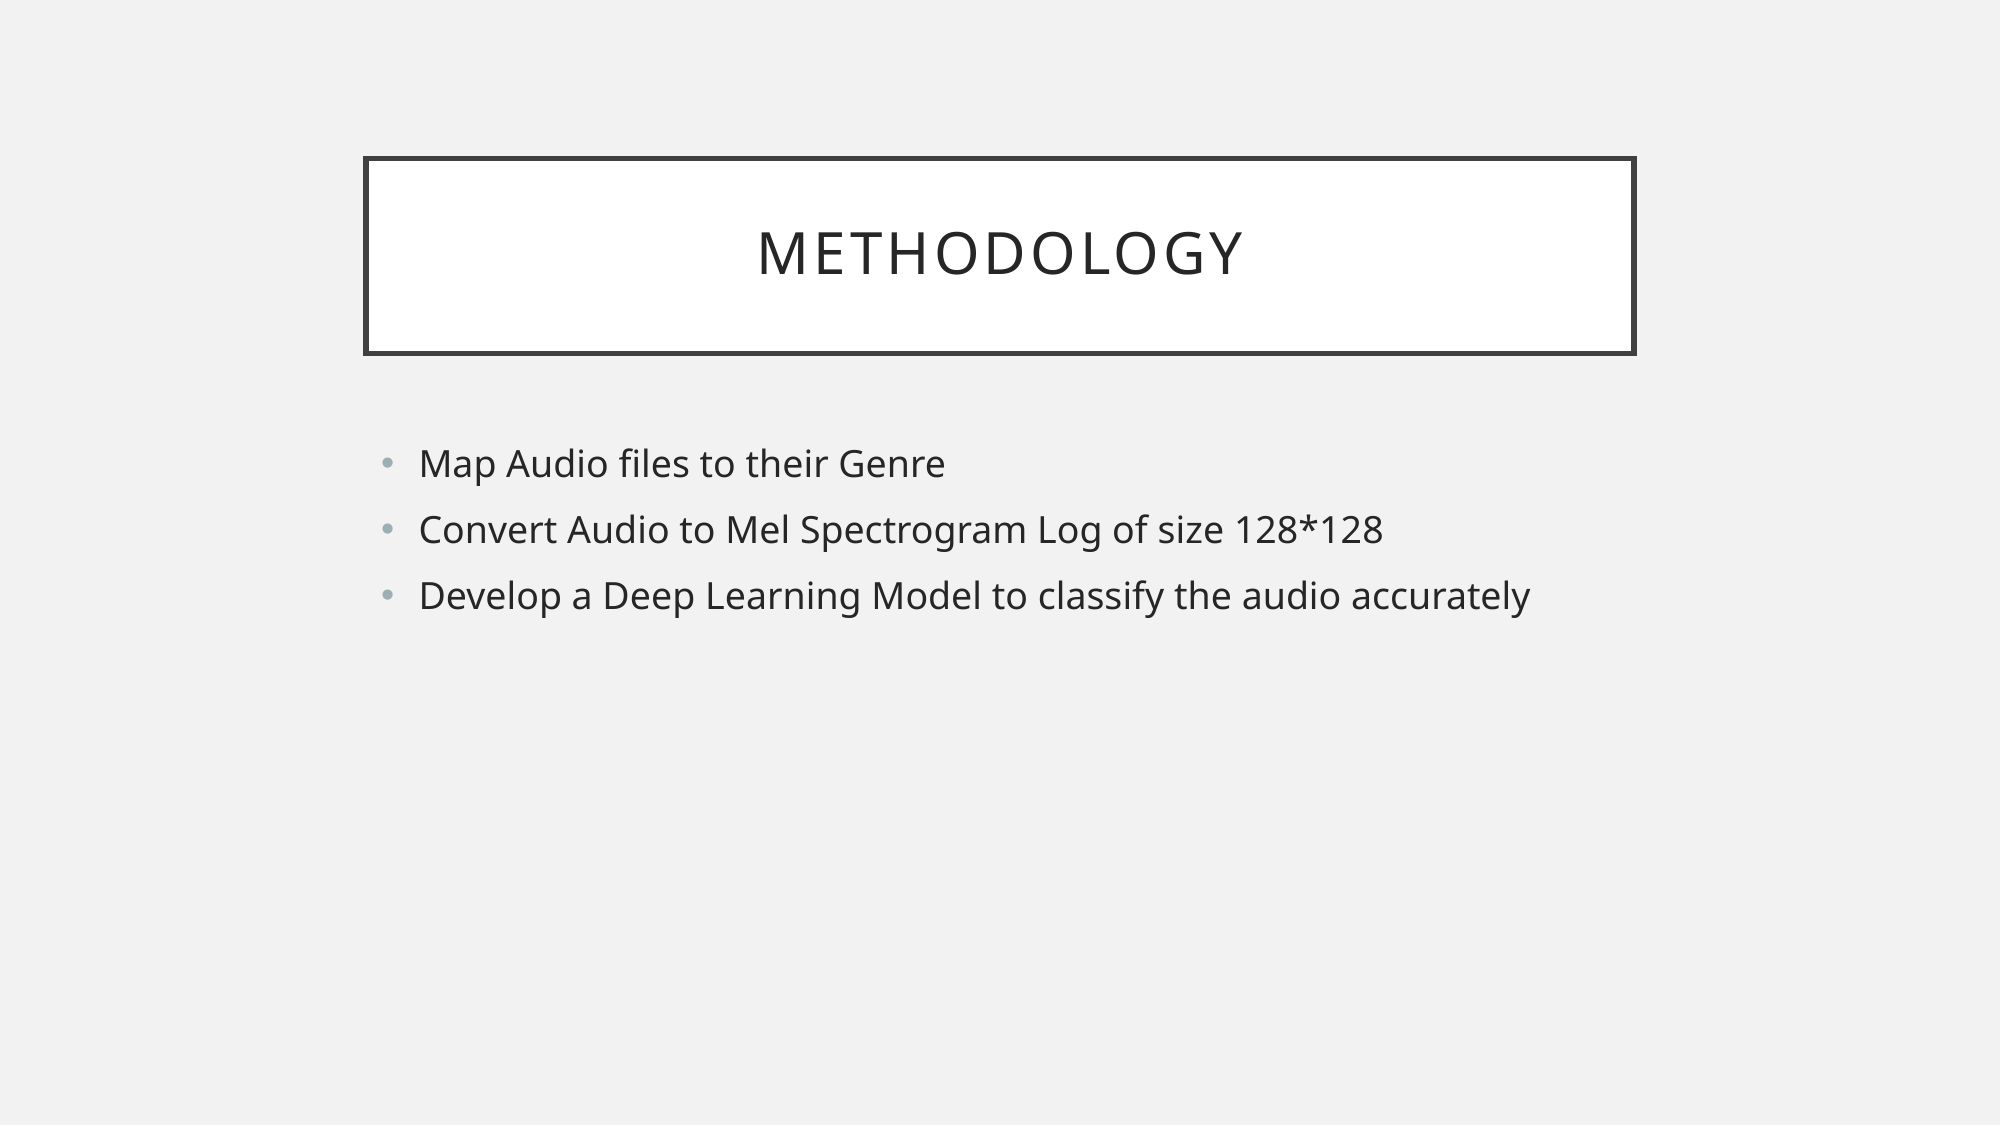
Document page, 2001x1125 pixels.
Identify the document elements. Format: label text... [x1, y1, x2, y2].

title Methodology [363, 156, 1637, 356]
list Map Audio files to their Genre Convert Audio to Mel Spectrogram Log of size 128*128 Develop a Deep Learning Model to classify the audio accurately [366, 432, 1634, 942]
